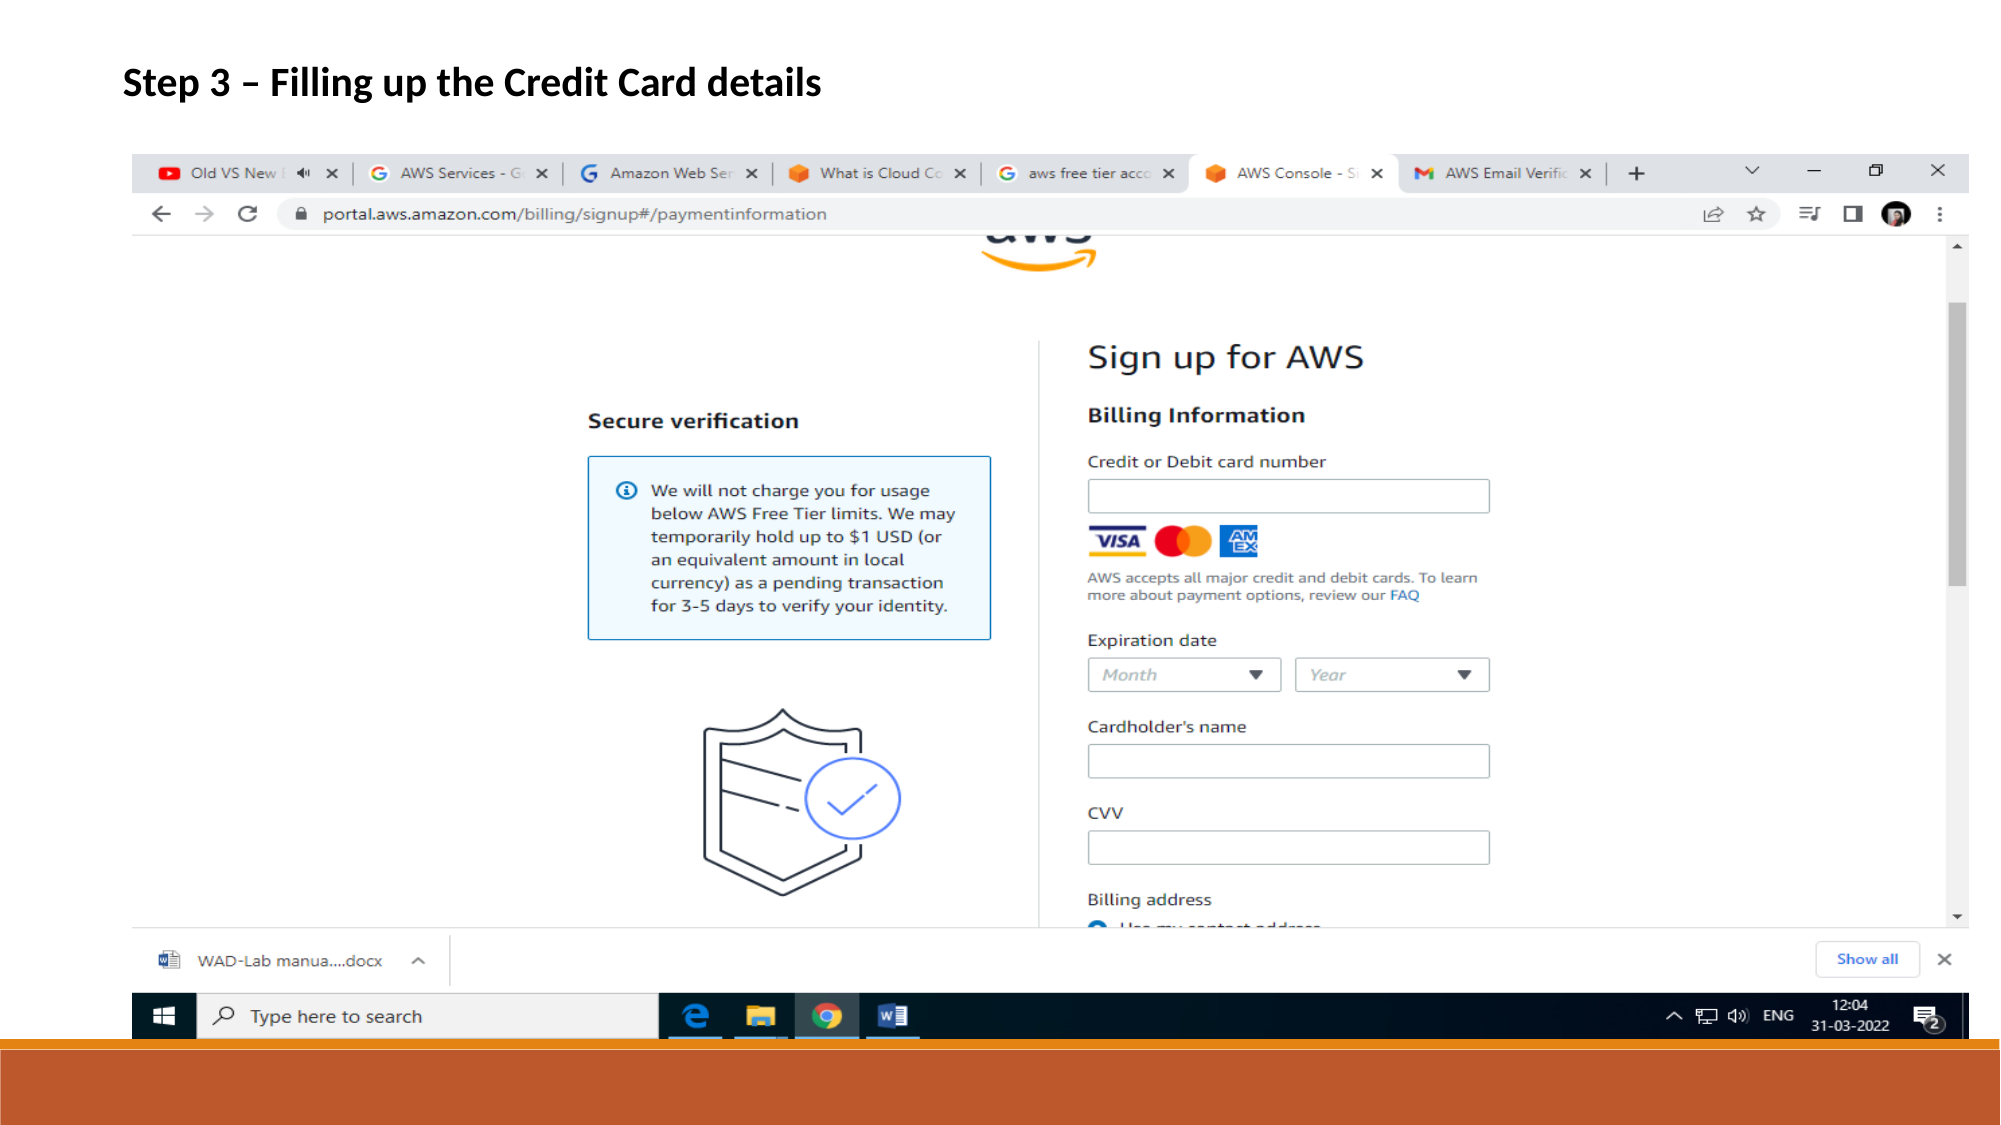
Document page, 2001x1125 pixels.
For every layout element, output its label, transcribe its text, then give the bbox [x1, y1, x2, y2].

text_box Step 3 – Filling up the Credit Card details [108, 40, 838, 113]
picture [131, 154, 1969, 1040]
